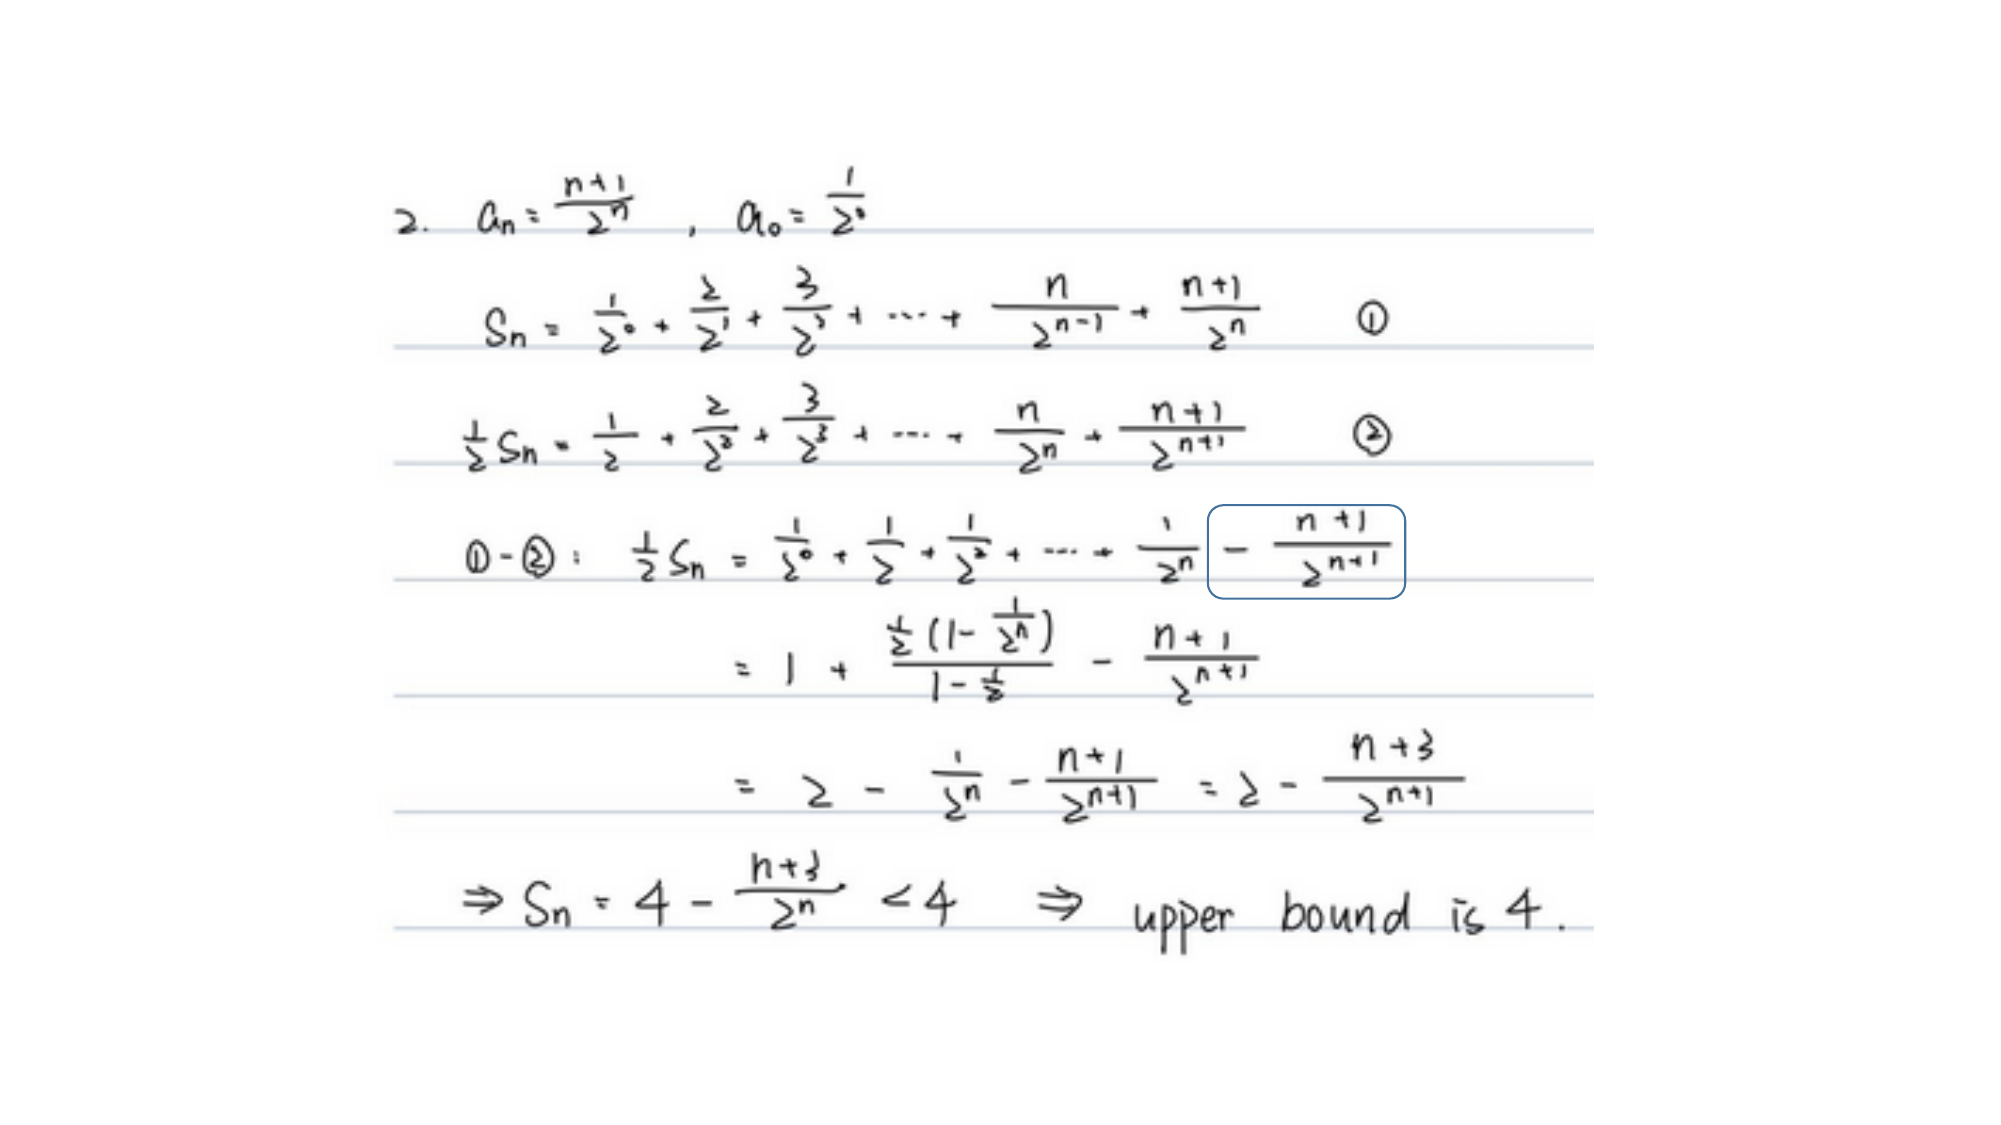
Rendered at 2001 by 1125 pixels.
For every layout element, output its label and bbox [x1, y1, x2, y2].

picture [374, 136, 1594, 964]
